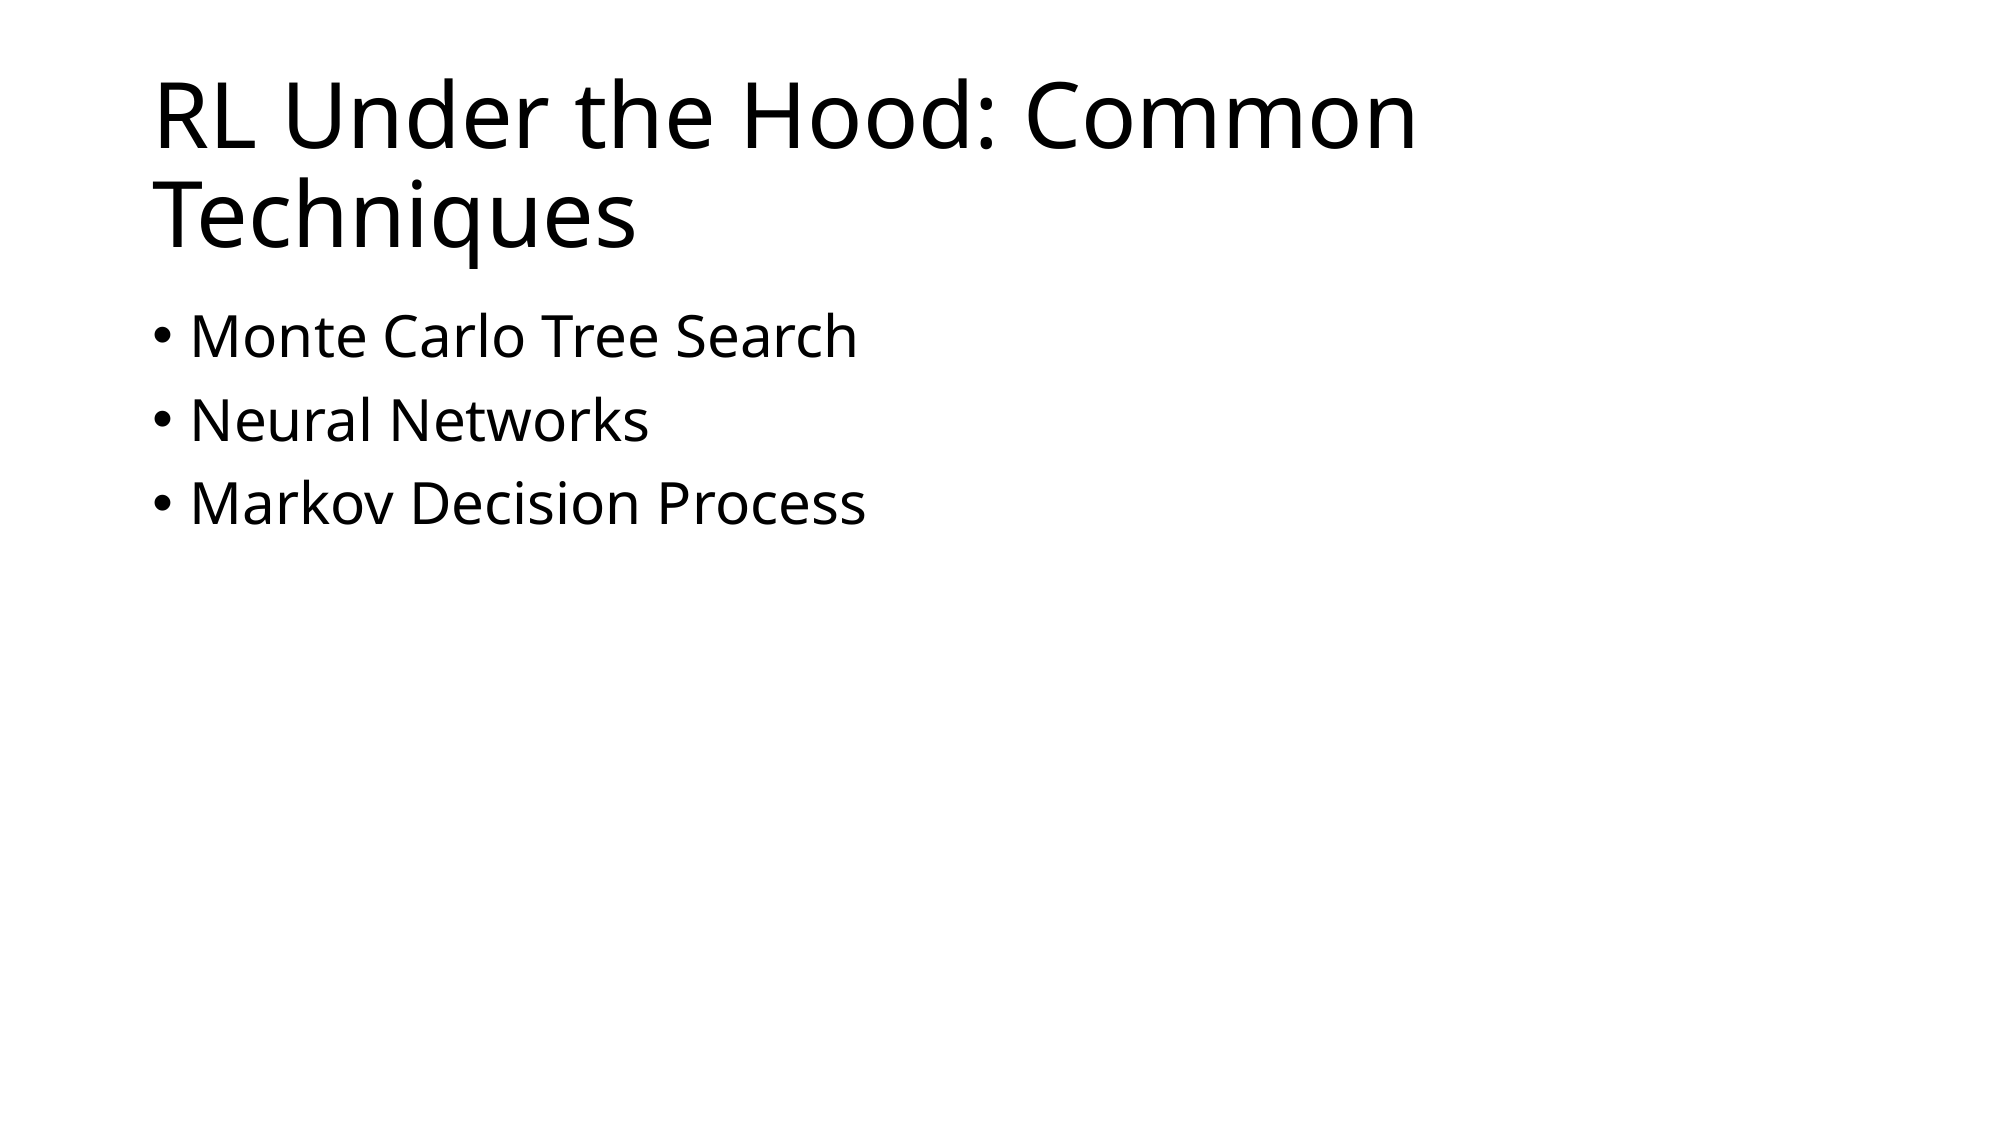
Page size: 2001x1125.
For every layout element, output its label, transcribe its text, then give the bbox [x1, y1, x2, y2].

title RL Under the Hood: Common Techniques [137, 59, 1863, 278]
list Monte Carlo Tree Search Neural Networks Markov Decision Process [137, 299, 899, 1014]
